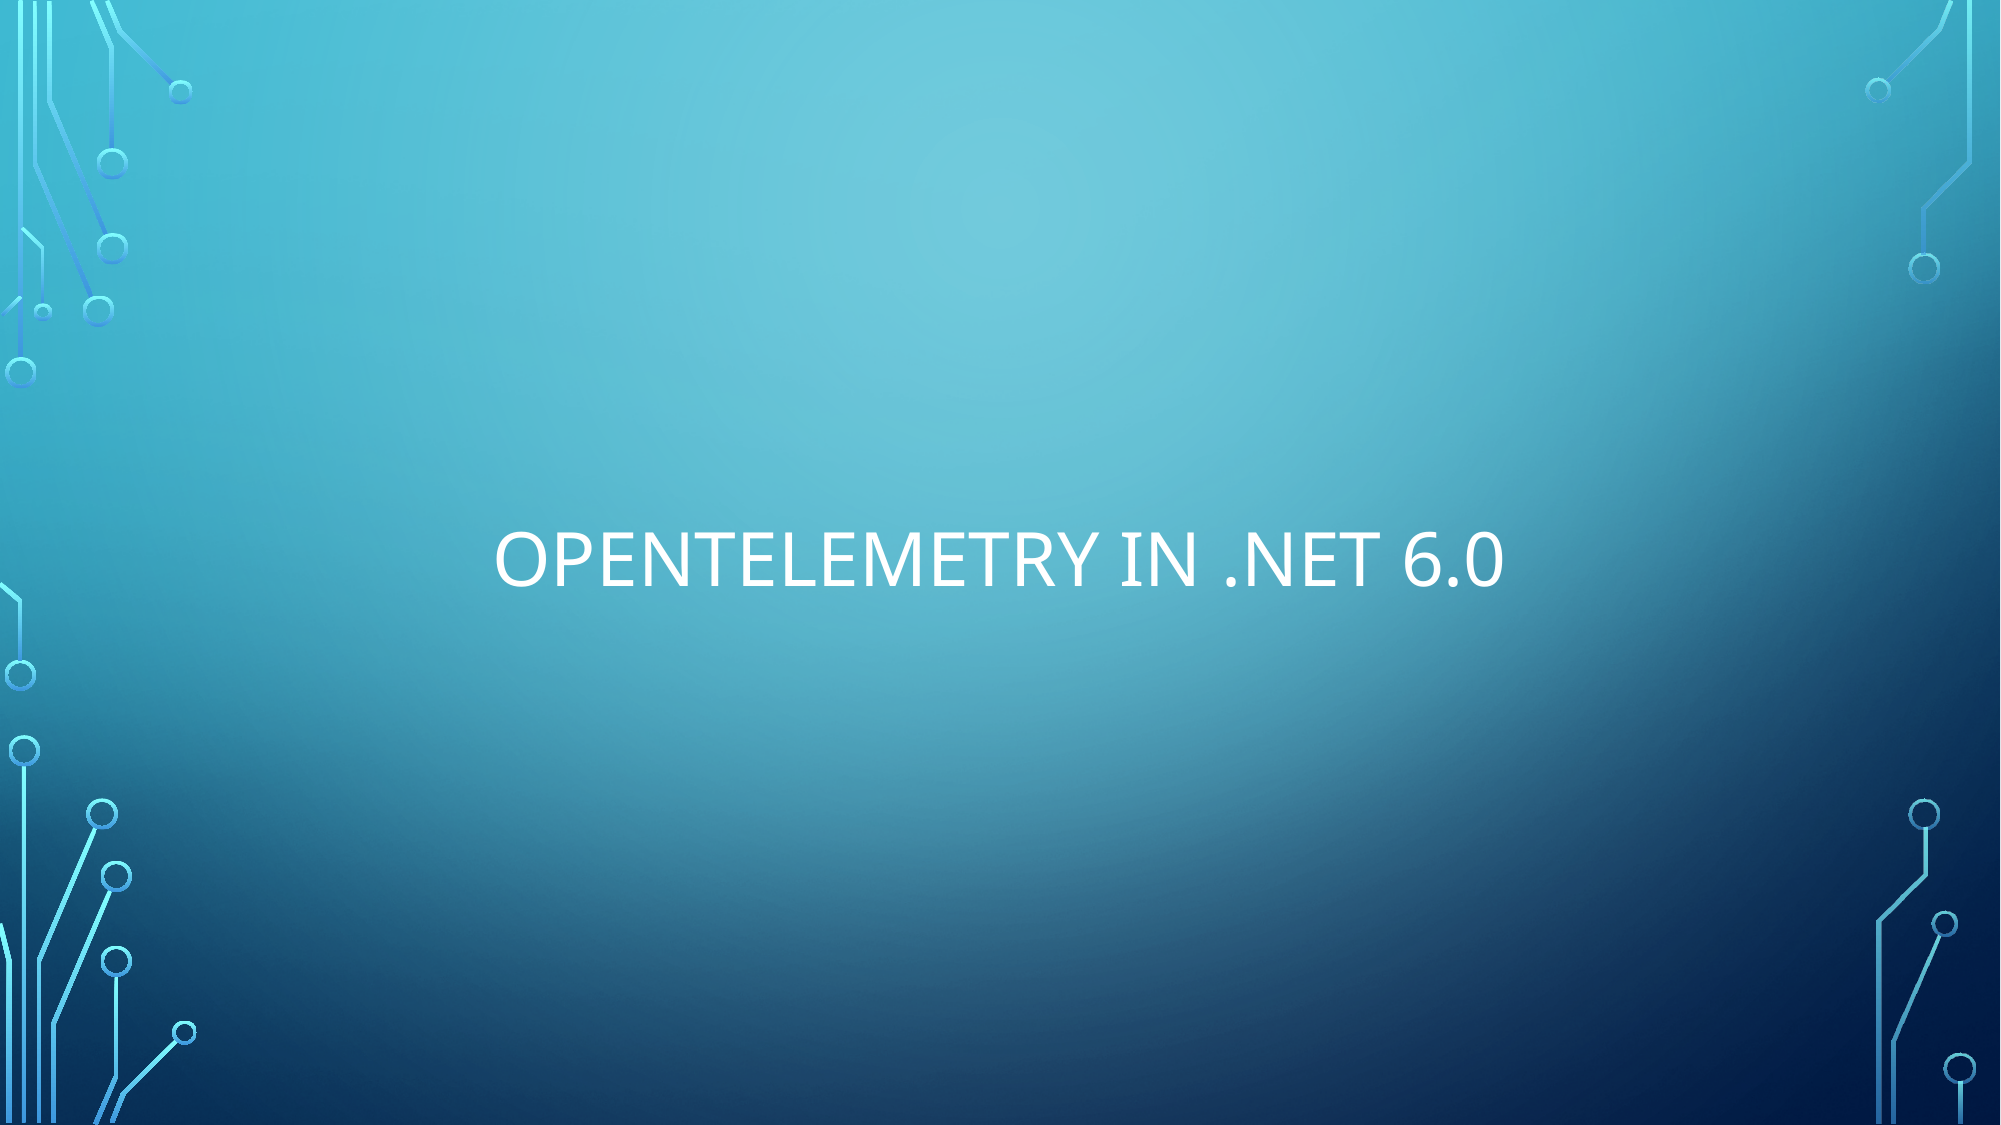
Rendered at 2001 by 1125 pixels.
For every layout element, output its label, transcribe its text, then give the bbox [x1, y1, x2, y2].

title Opentelemetry in .net 6.0 [187, 441, 1813, 684]
